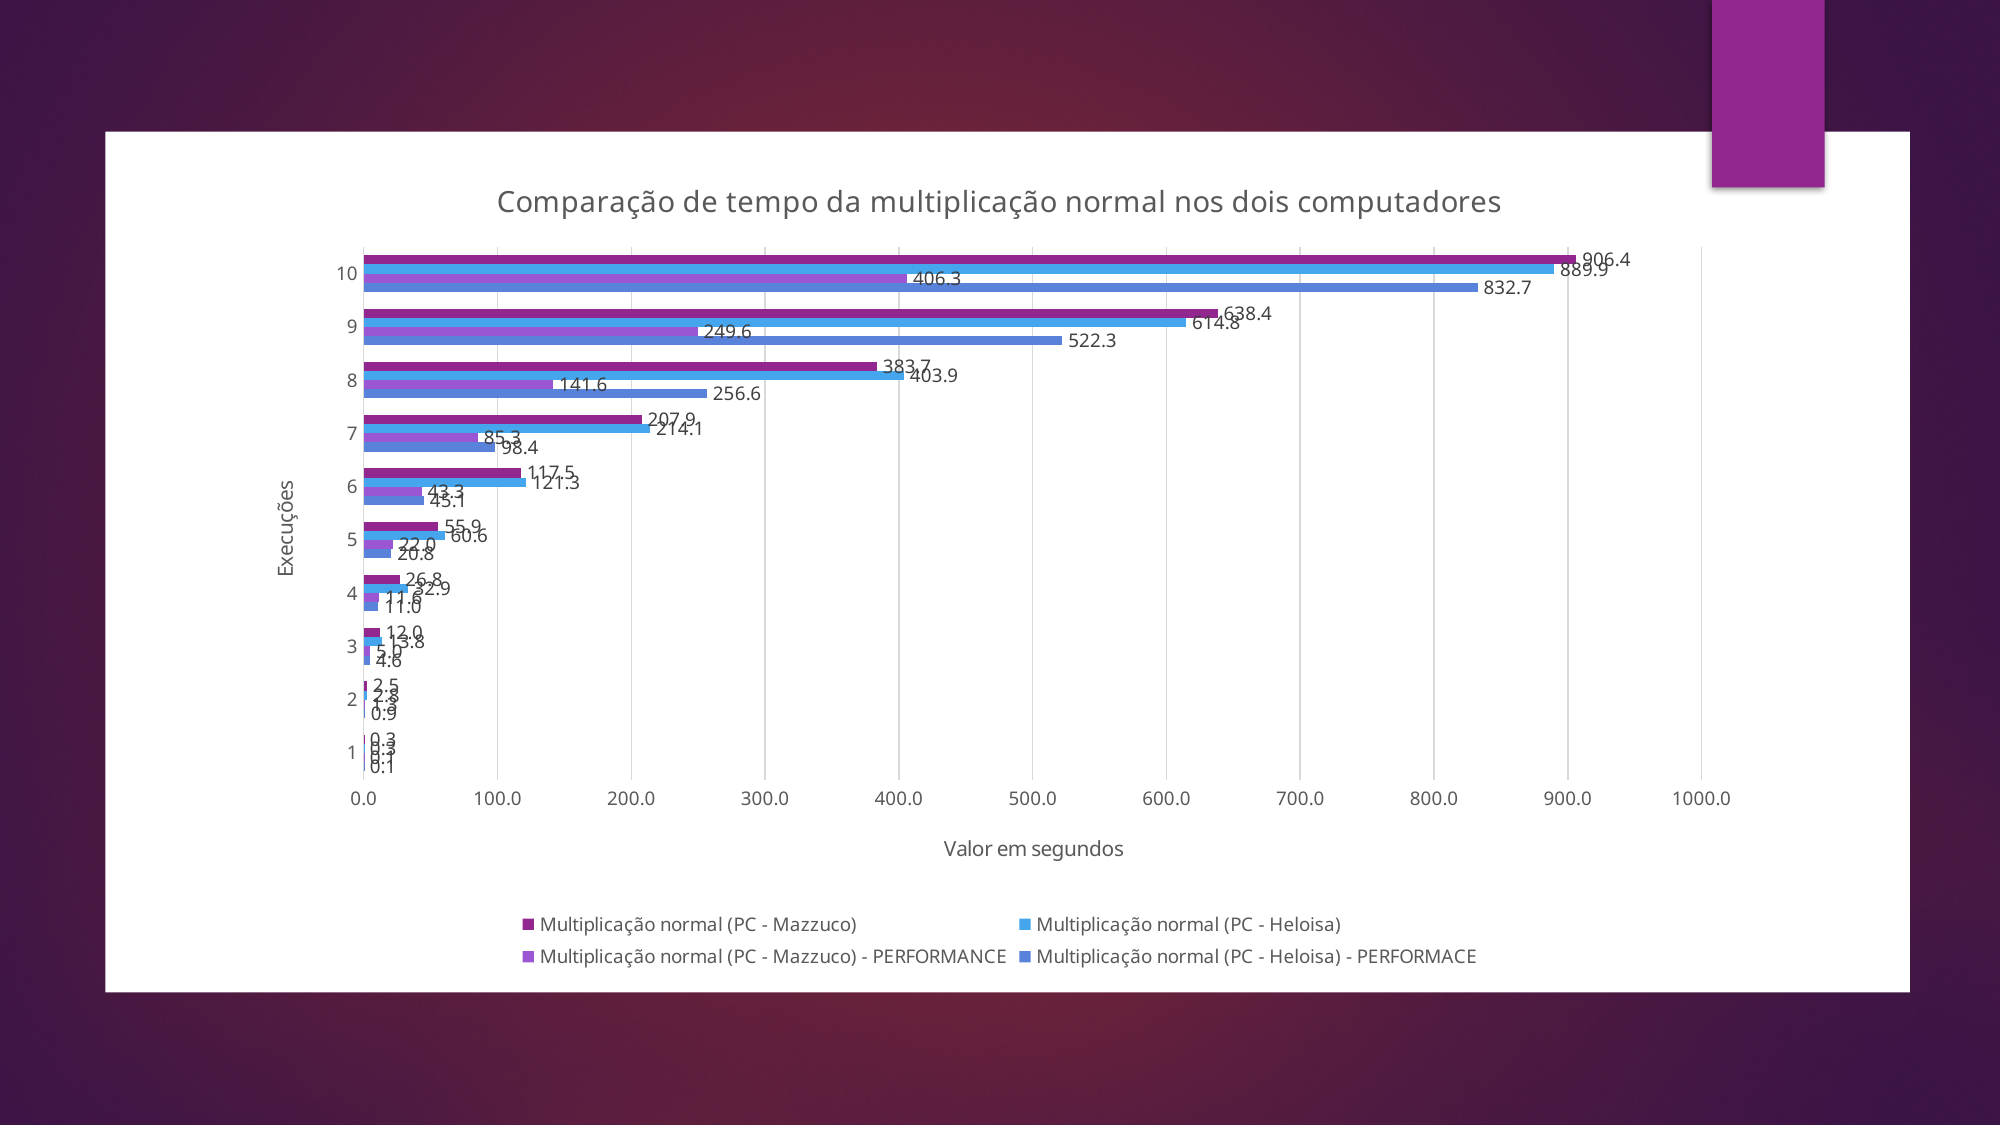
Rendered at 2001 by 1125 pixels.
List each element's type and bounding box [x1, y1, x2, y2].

chart [237, 147, 1762, 977]
text_box [0, 0, 2000, 1125]
text_box [104, 130, 1911, 994]
text_box [1711, 0, 1825, 188]
